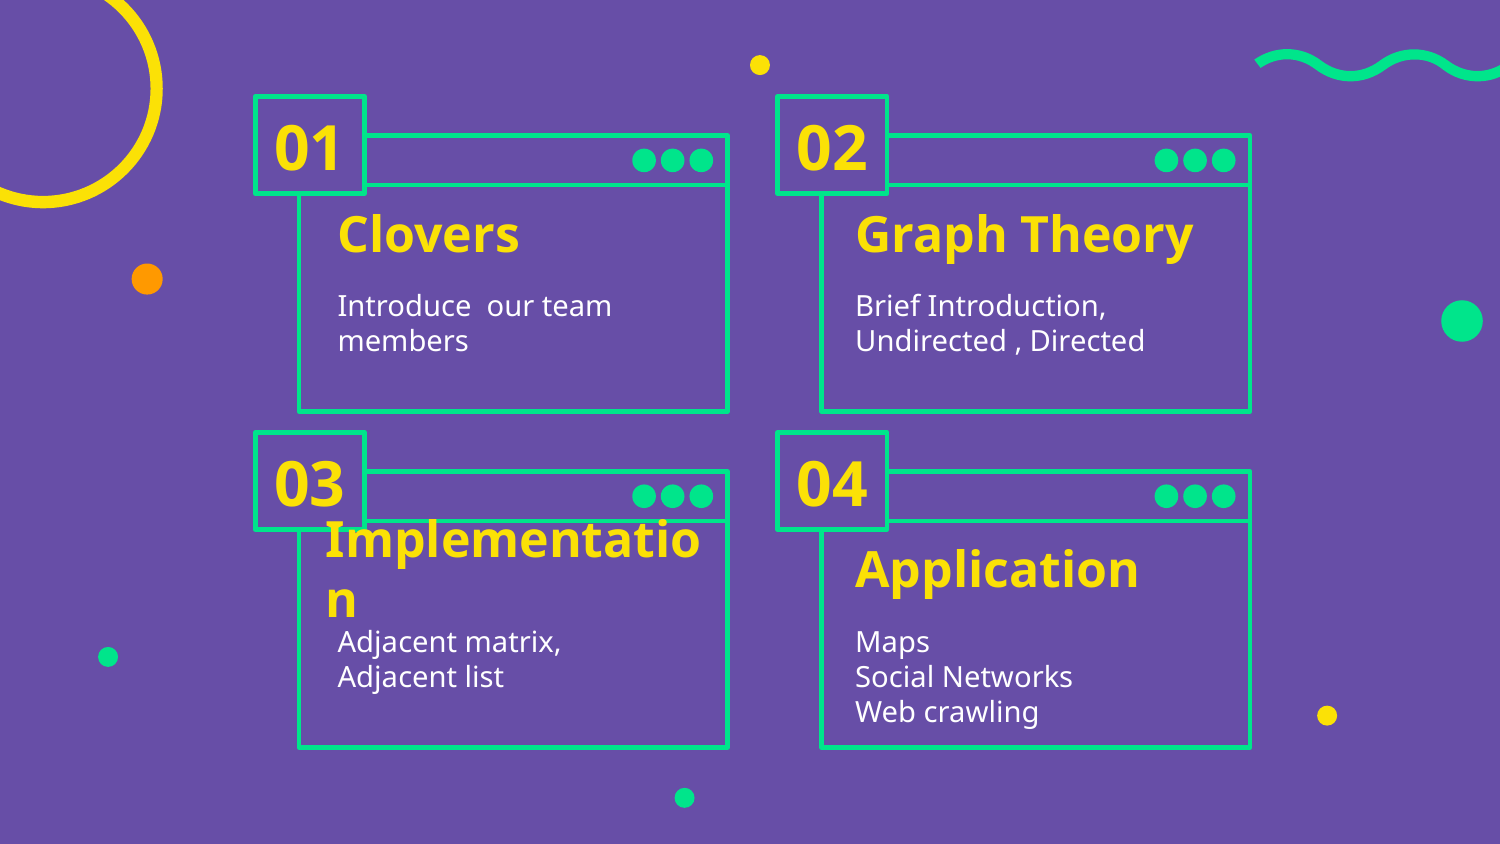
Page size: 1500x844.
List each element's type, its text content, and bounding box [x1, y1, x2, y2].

title 04 [770, 432, 894, 530]
title 03 [248, 432, 372, 530]
title 02 [770, 96, 894, 194]
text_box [298, 135, 728, 412]
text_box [298, 471, 728, 748]
title 01 [248, 96, 372, 194]
title Implementation [734, 524, 740, 612]
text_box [821, 135, 1251, 412]
text_box [1317, 705, 1338, 726]
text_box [821, 471, 1251, 748]
